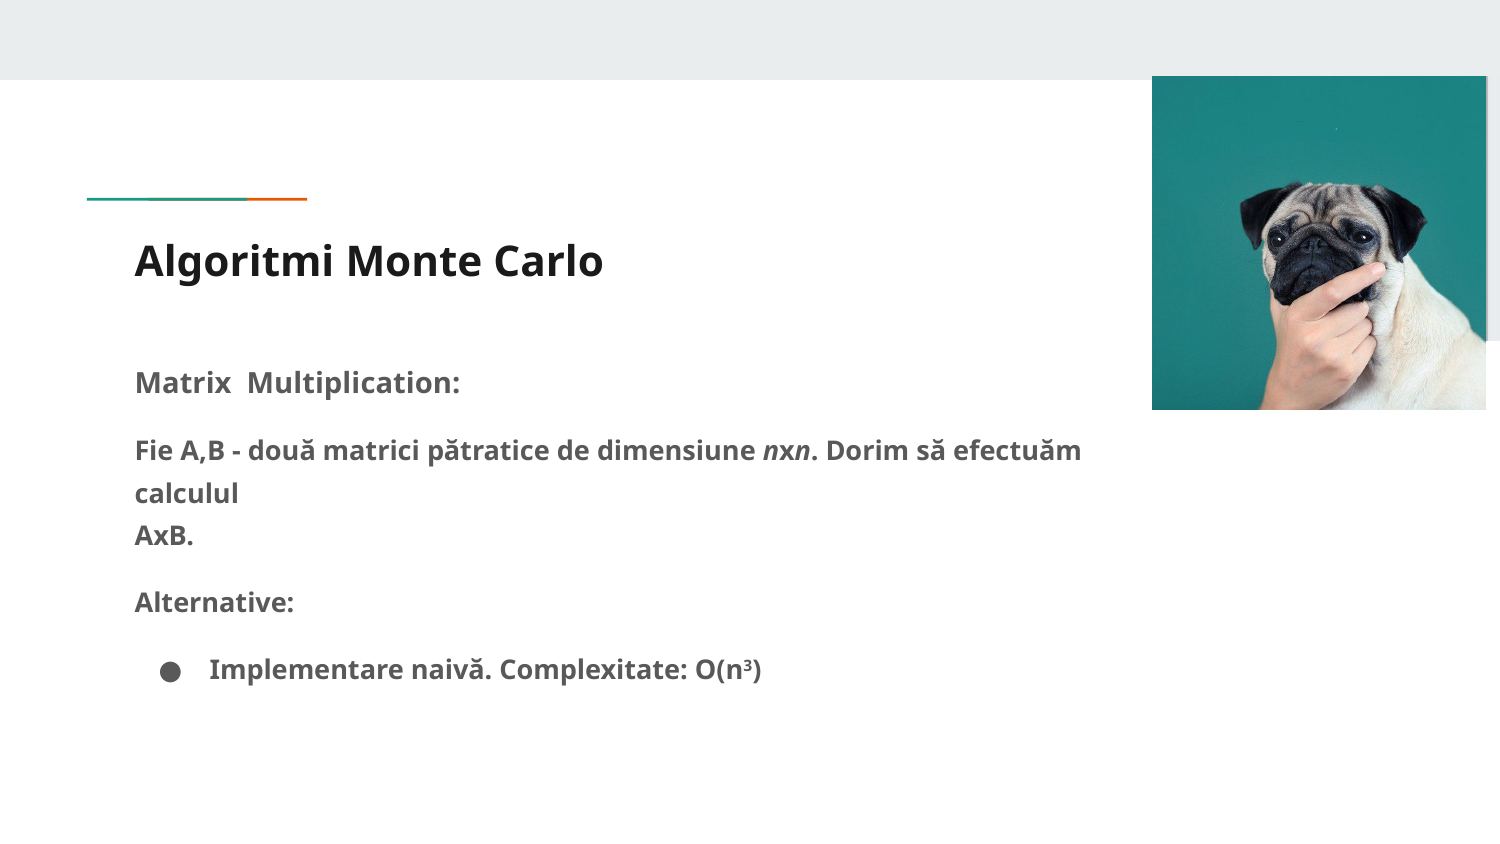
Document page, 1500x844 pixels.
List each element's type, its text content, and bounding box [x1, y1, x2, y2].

list Matrix Multiplication: Fie A,B - două matrici pătratice de dimensiune nxn. Dorim să efectuăm calculul AxB. Alternative: Implementare naivă. Complexitate: O(n3) [119, 341, 1152, 838]
picture [1151, 75, 1500, 410]
title Algoritmi Monte Carlo [119, 216, 1146, 305]
